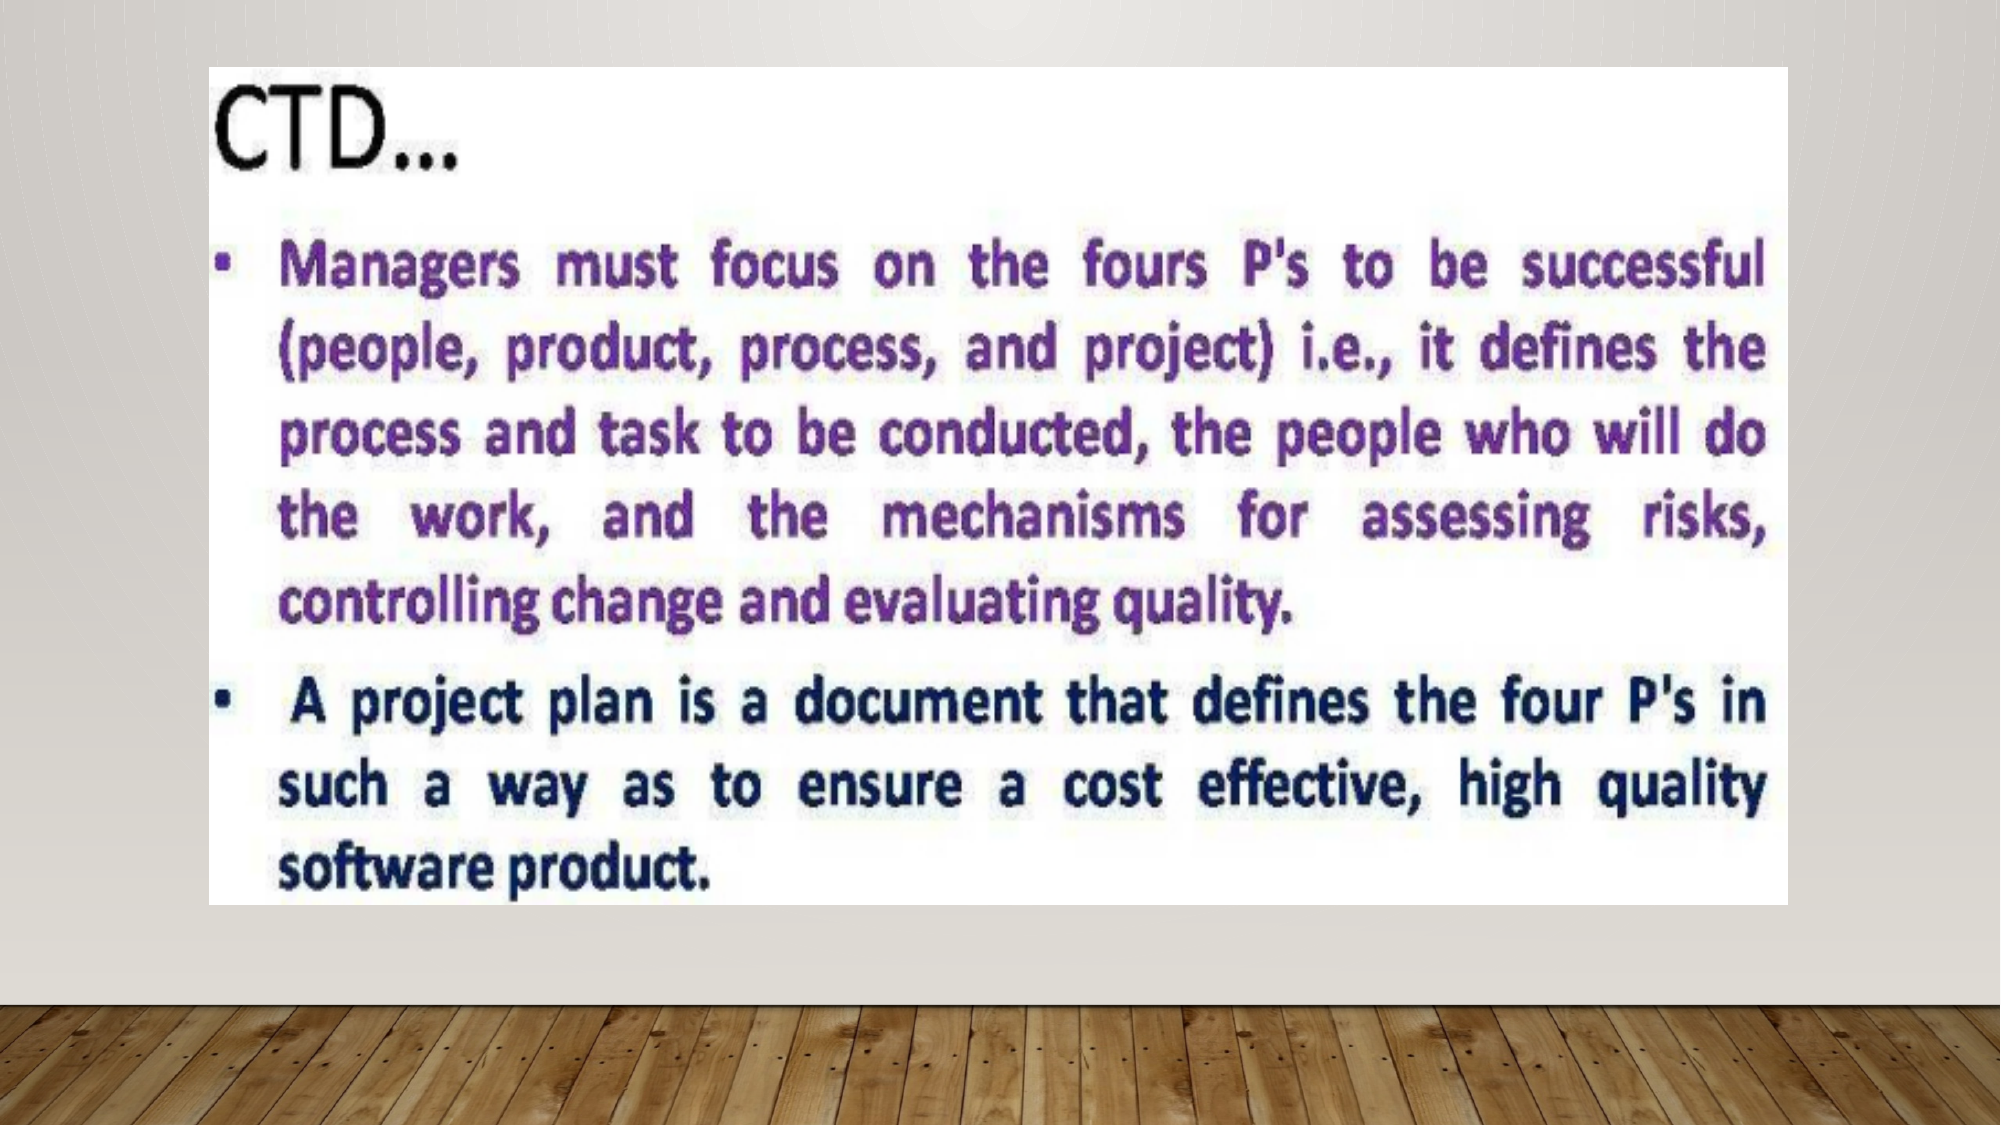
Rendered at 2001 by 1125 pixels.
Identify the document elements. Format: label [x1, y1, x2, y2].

picture [0, 1005, 2000, 1125]
picture [208, 67, 1788, 905]
